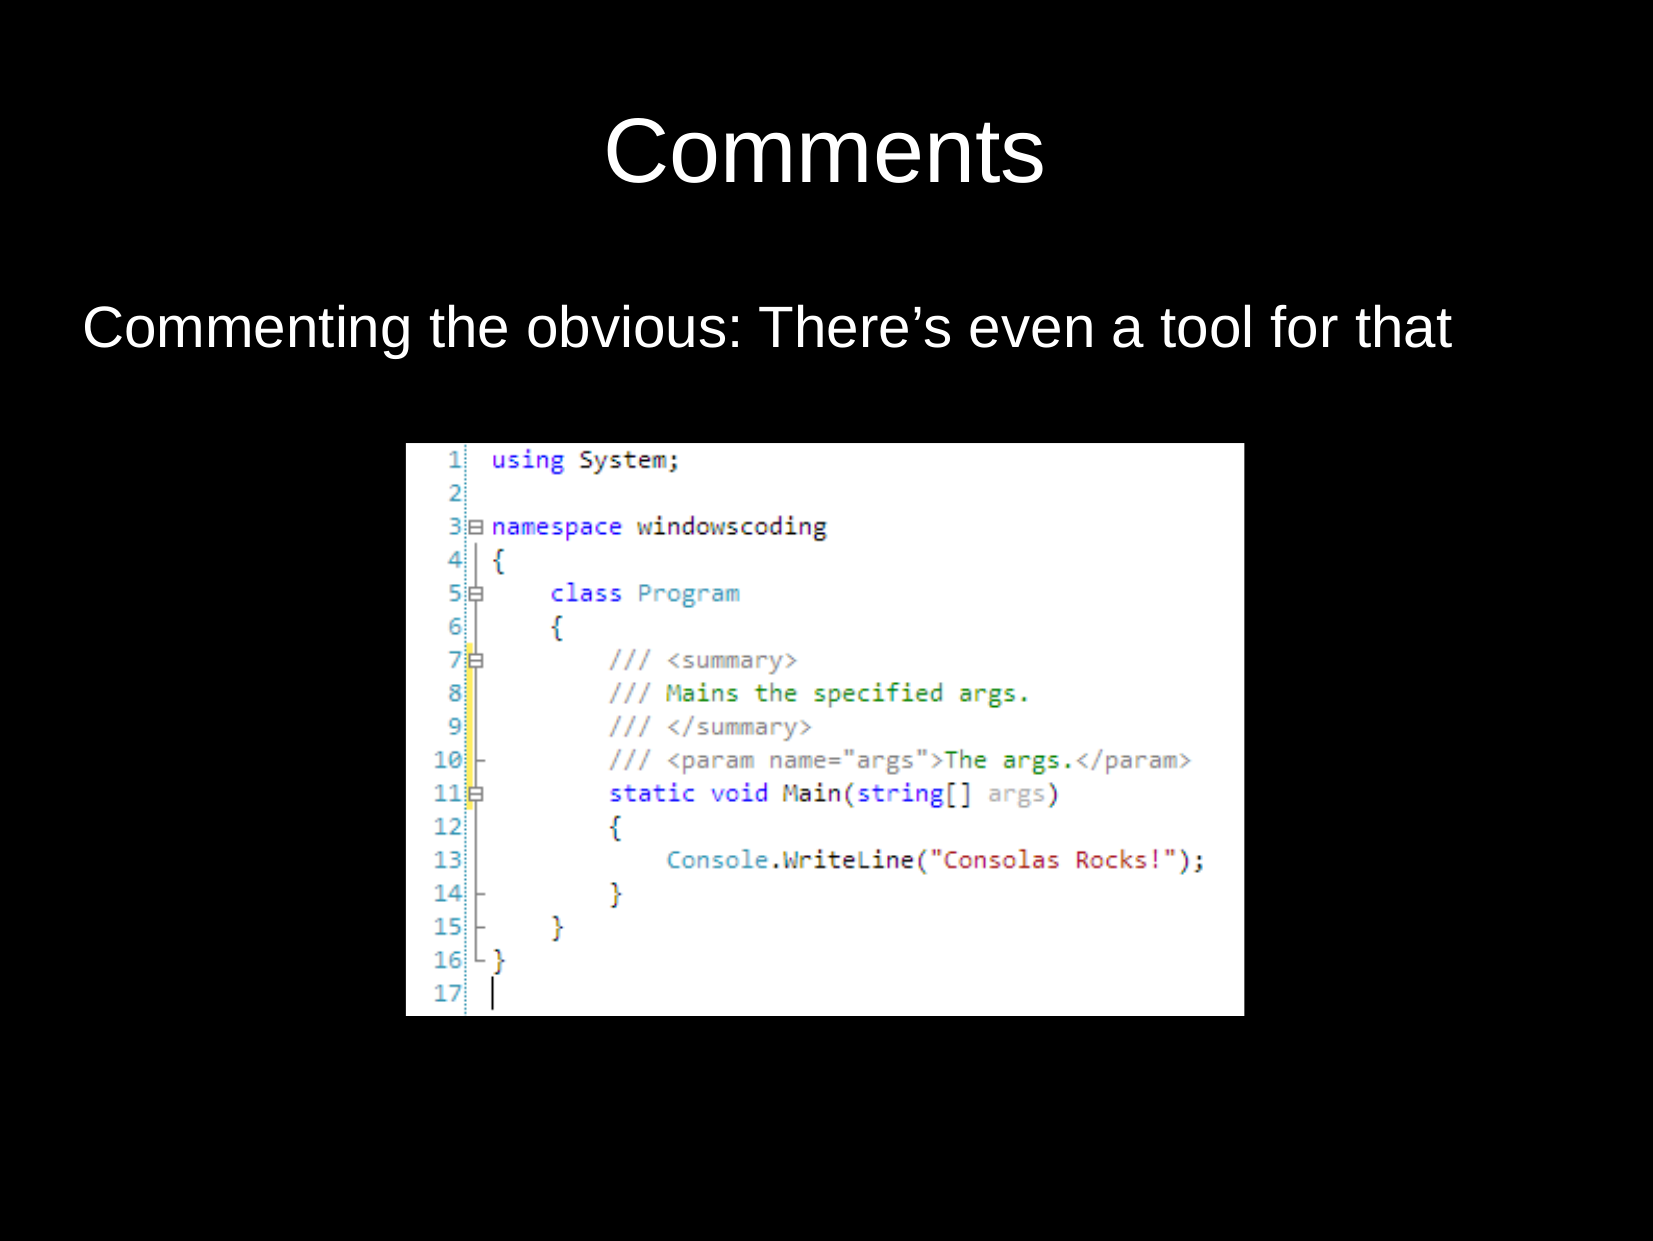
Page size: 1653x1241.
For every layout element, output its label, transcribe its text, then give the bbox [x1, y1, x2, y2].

list Commenting the obvious: There’s even a tool for that [82, 290, 1568, 1107]
title Comments [82, 49, 1568, 254]
picture [405, 442, 1245, 1016]
